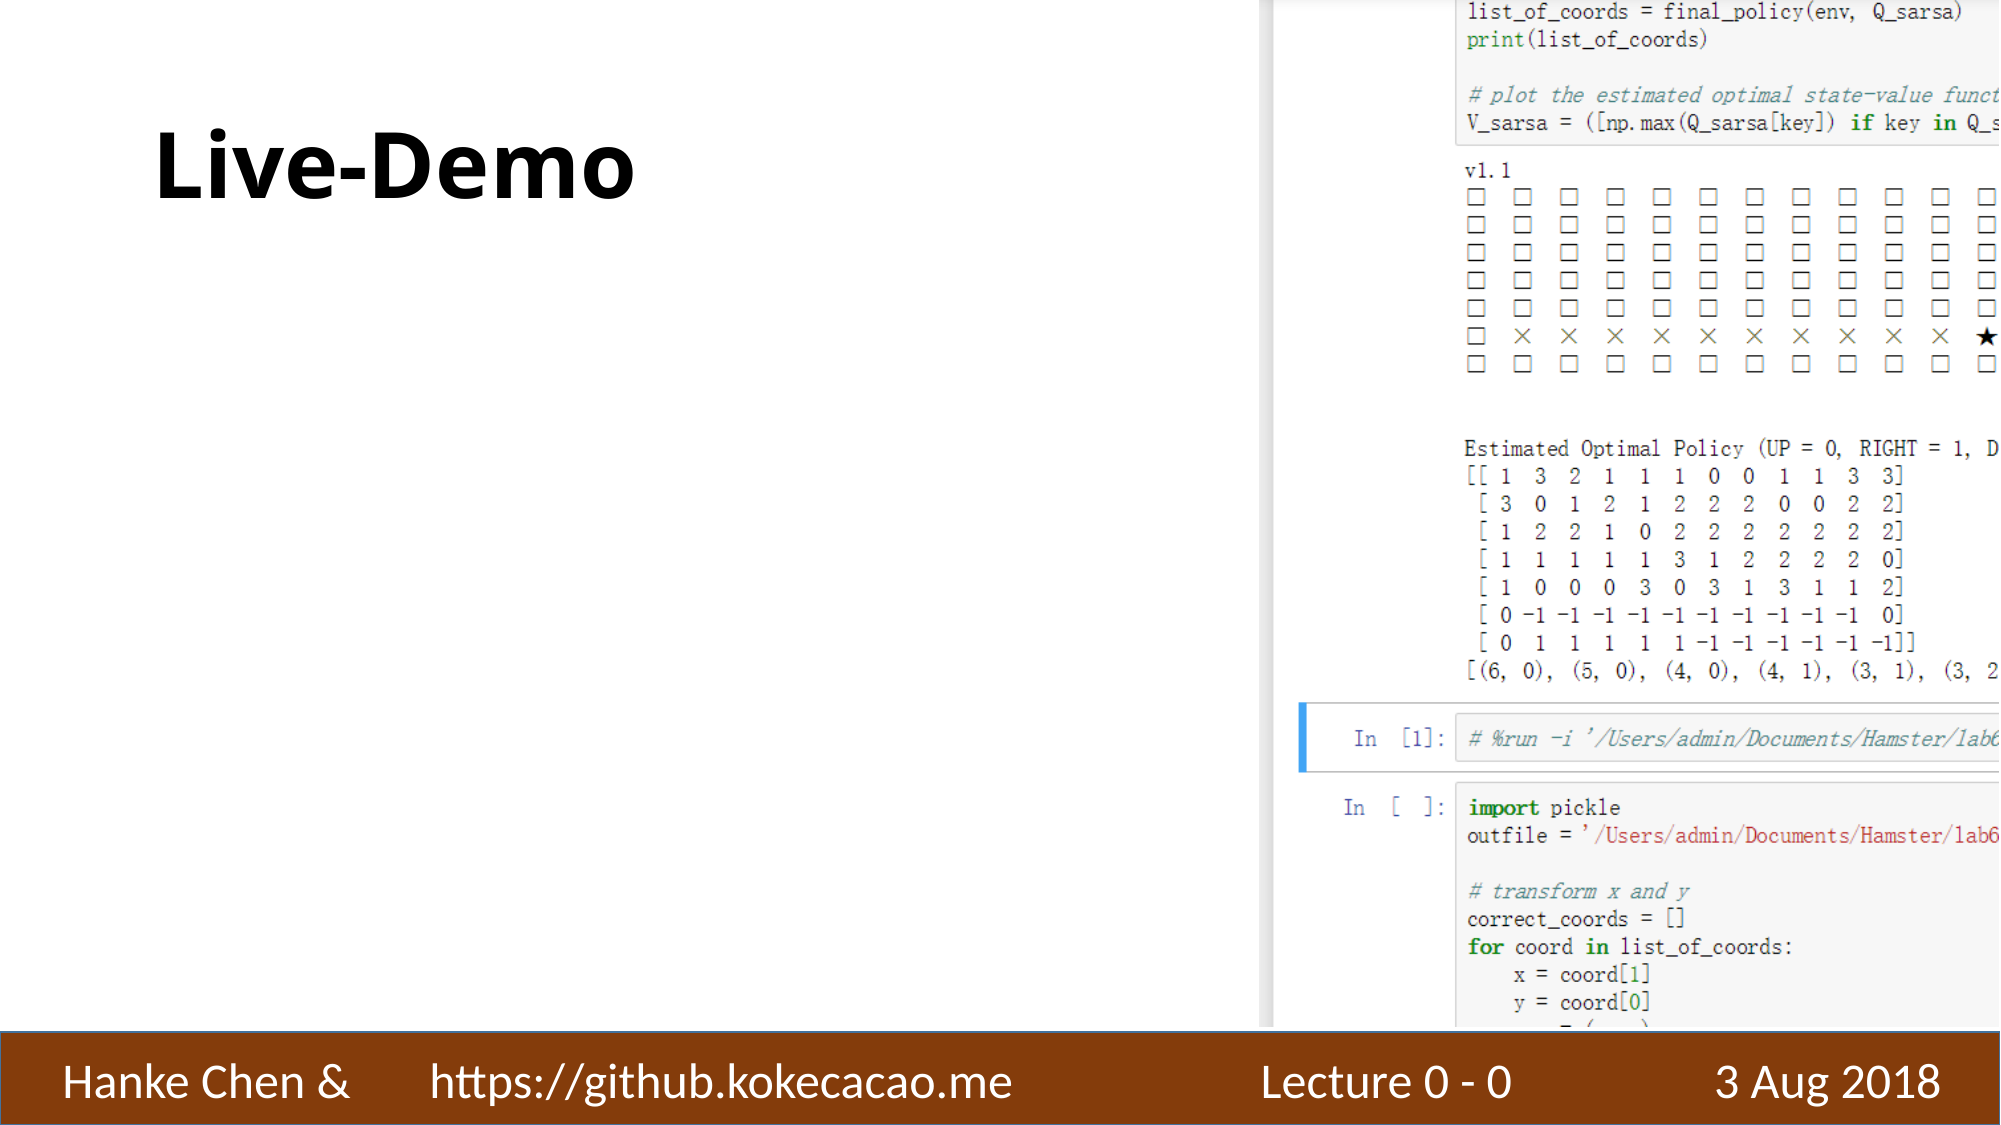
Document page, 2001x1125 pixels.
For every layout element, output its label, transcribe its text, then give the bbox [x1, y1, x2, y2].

title Live-Demo [137, 59, 1259, 278]
text_box Hanke Chen & https://github.kokecacao.me Lecture 0 - 0 3 Aug 2018 [47, 1040, 1958, 1116]
picture [1259, 0, 1999, 1027]
text_box [0, 1031, 2000, 1125]
